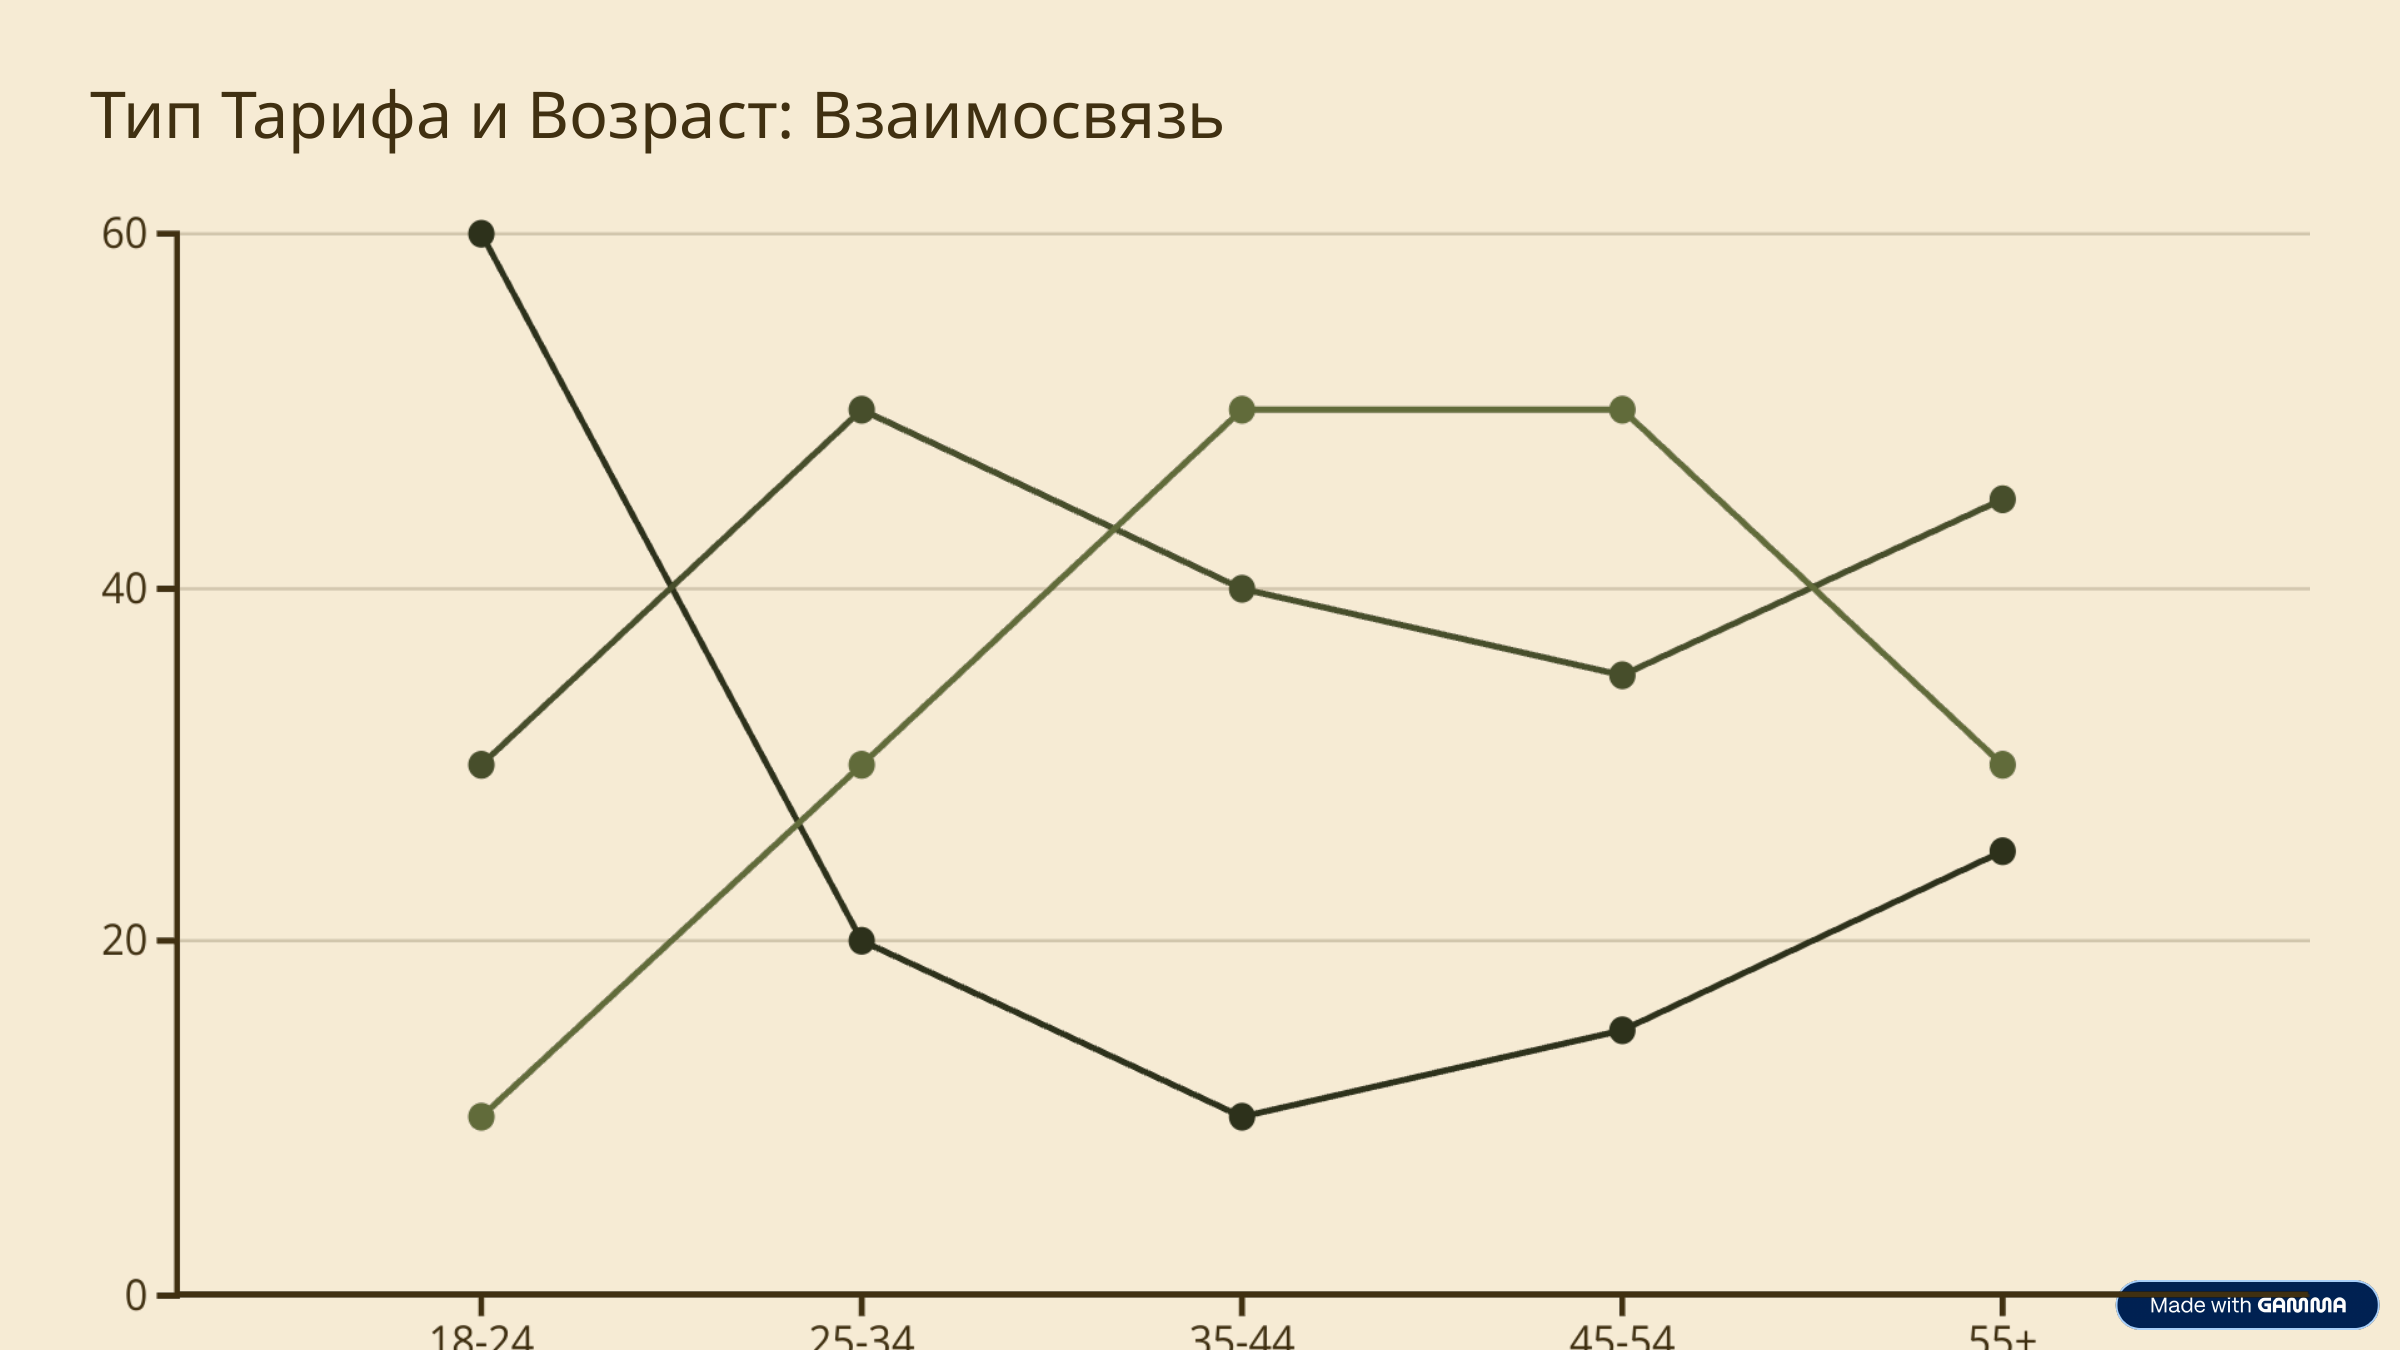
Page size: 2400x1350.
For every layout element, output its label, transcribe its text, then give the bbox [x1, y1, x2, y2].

text_box Тип Тарифа и Возраст: Взаимосвязь [90, 71, 1229, 153]
picture [90, 203, 2389, 1350]
